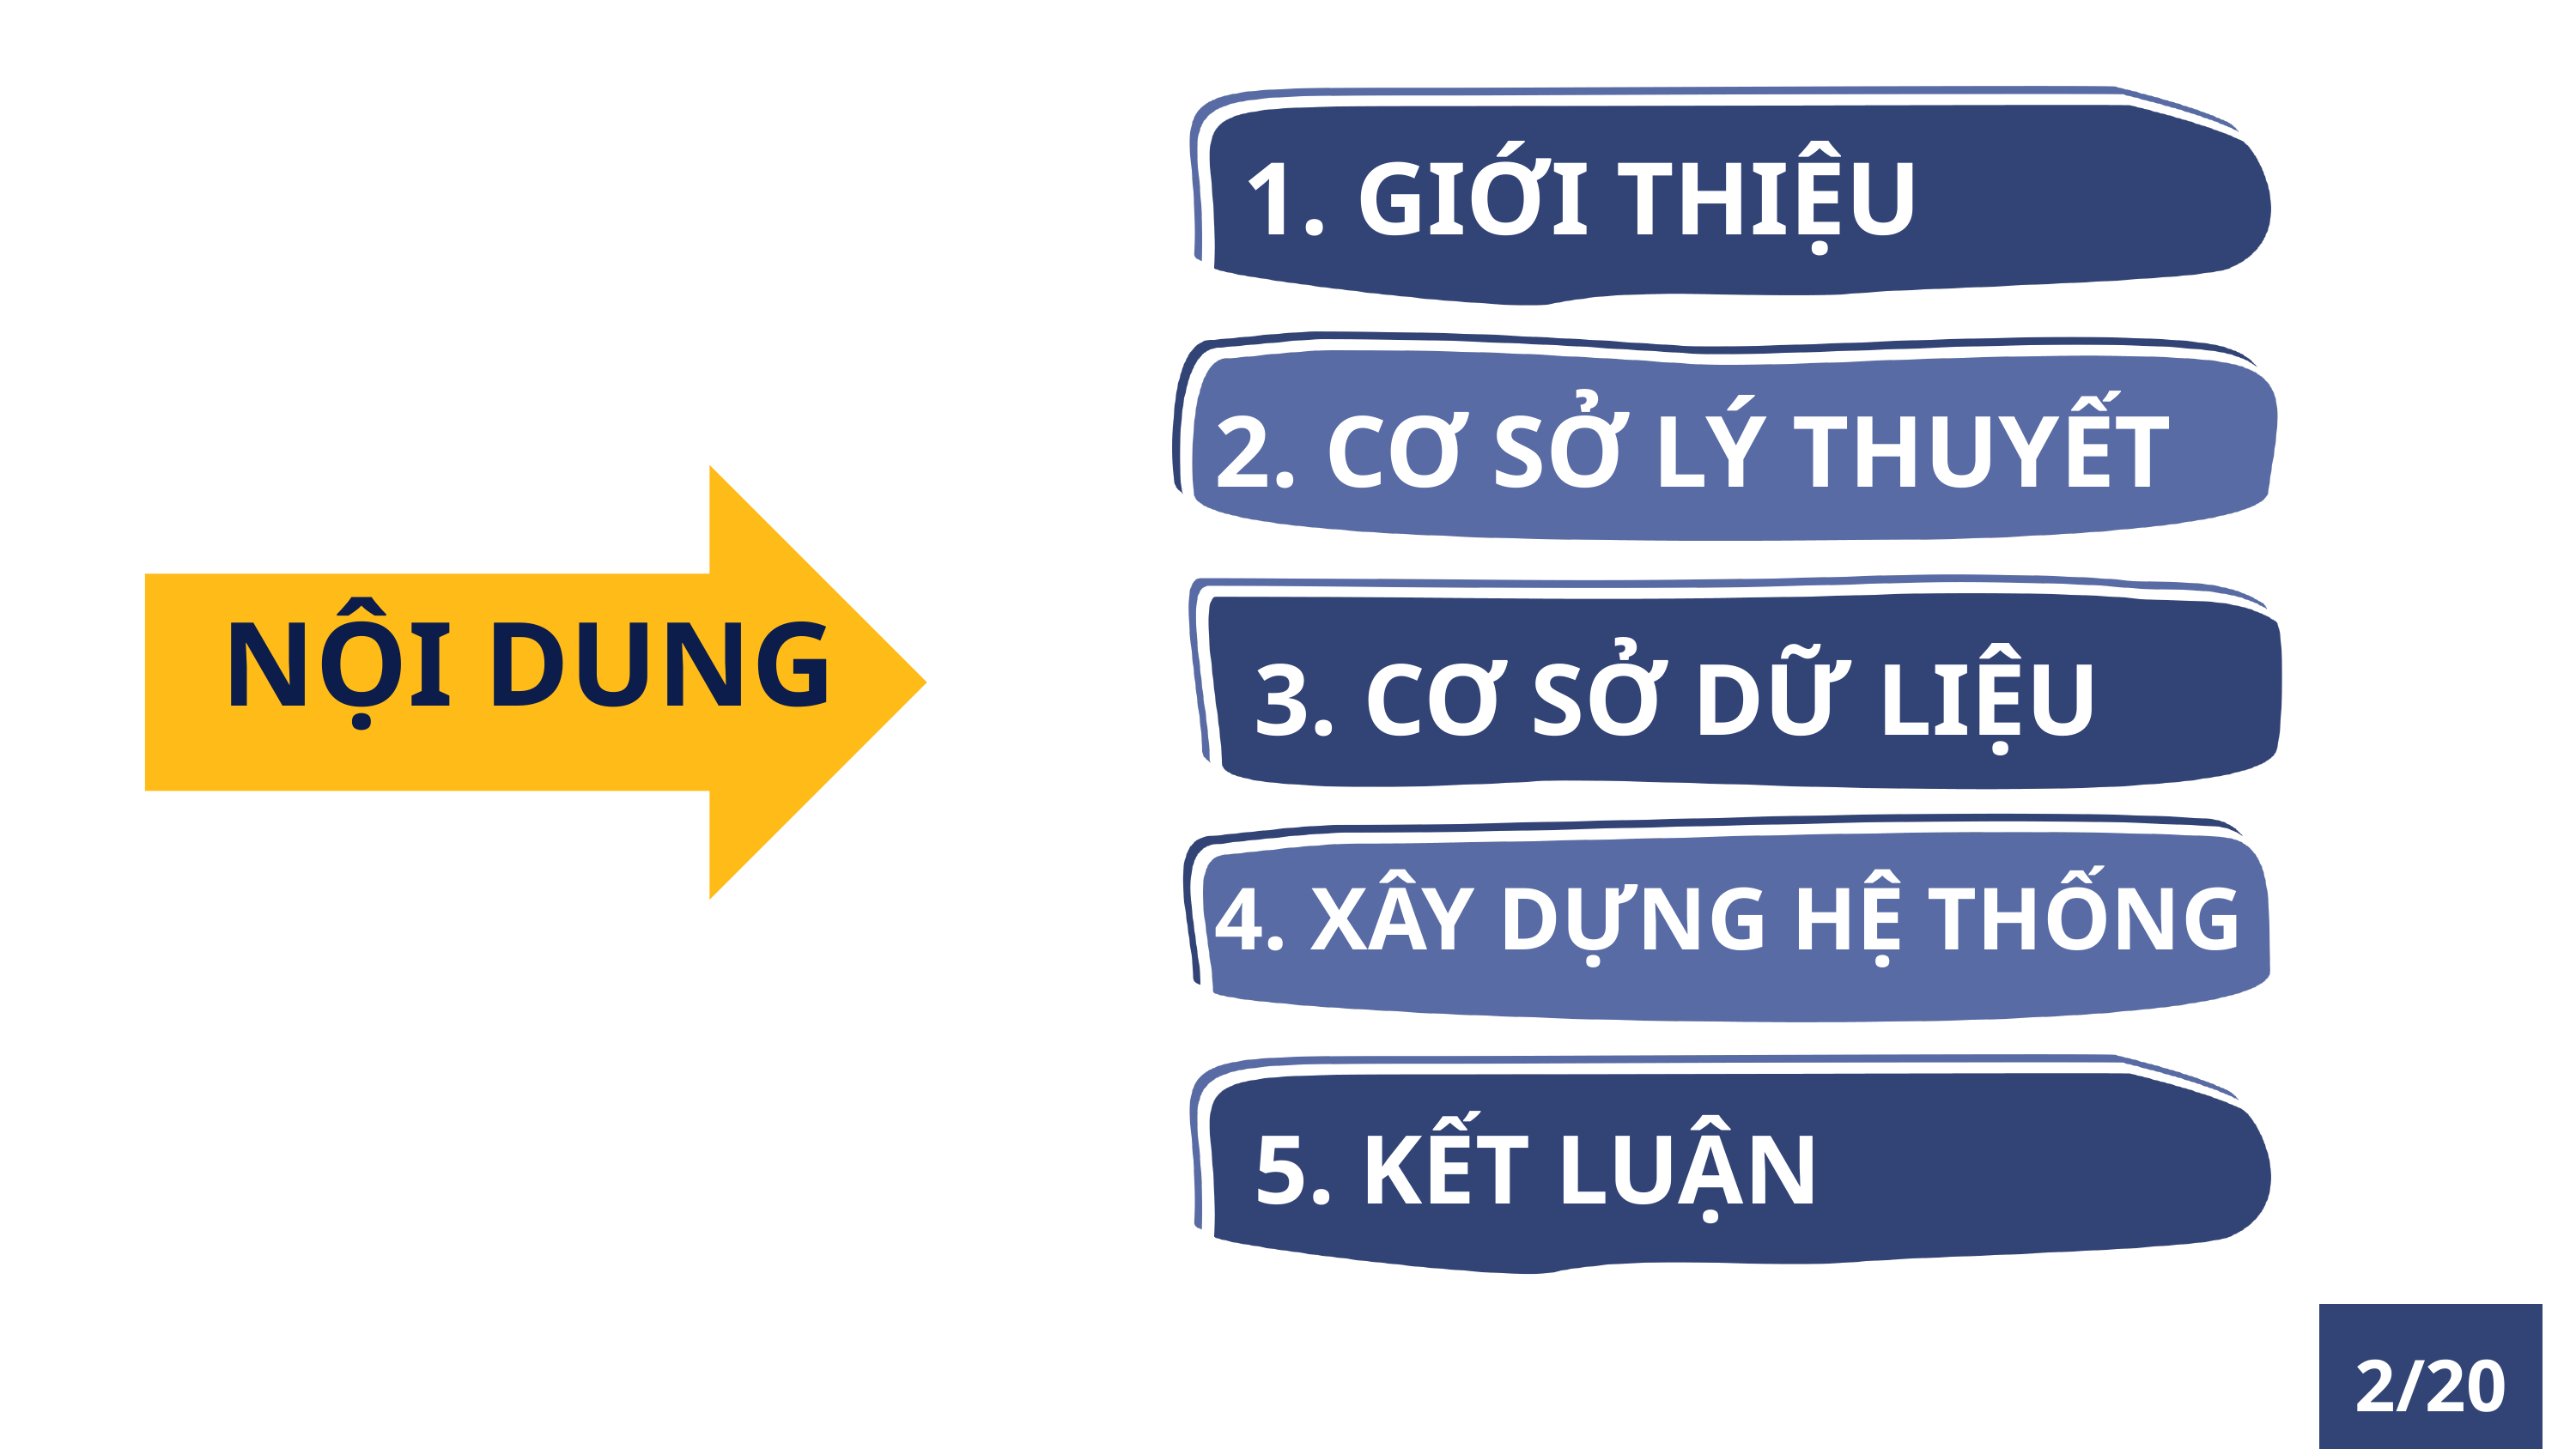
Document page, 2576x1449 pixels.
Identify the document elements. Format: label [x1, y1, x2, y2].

text_box [2318, 1303, 2543, 1449]
text_box [144, 464, 927, 900]
text_box [1142, 86, 2304, 1279]
